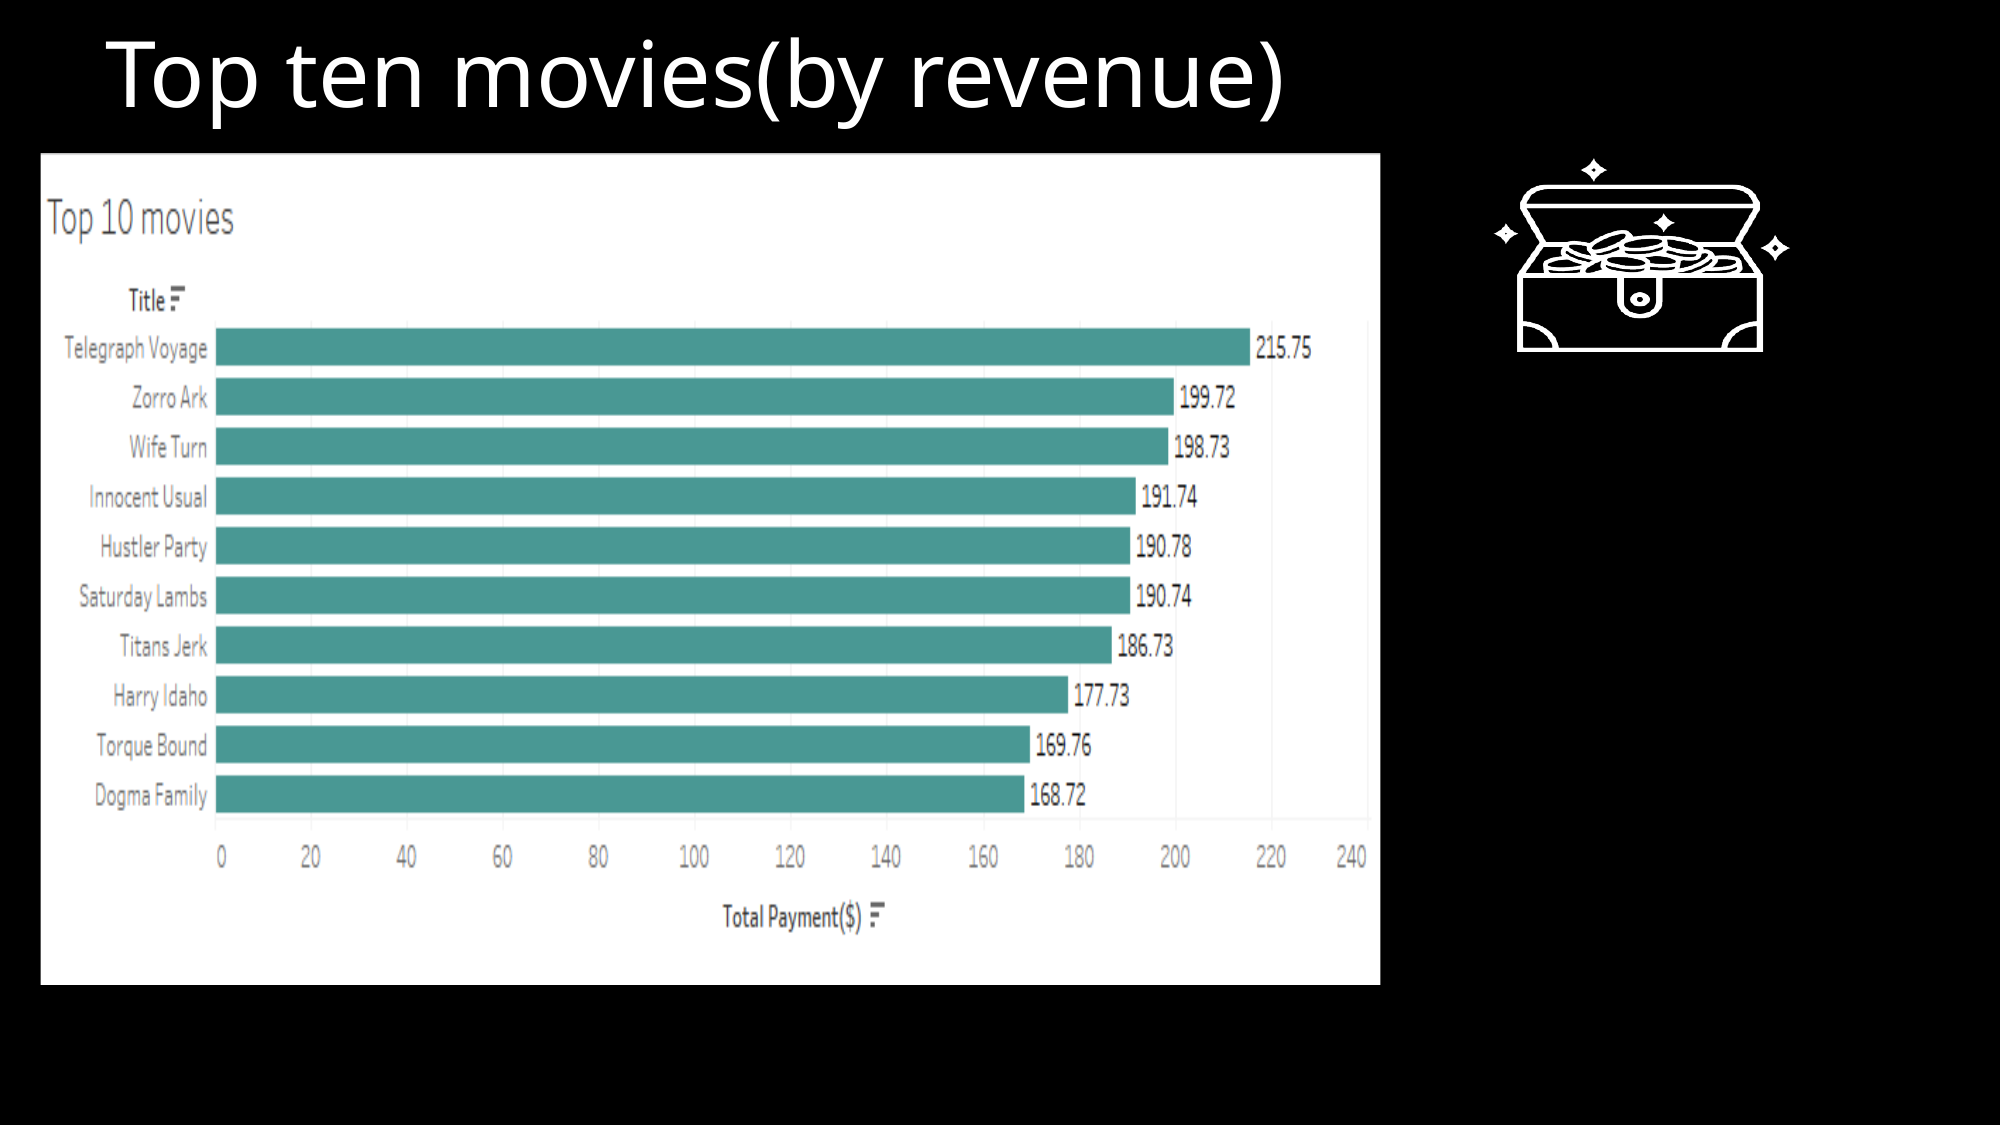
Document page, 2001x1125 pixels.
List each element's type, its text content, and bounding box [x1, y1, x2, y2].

title Top ten movies(by revenue) [90, 21, 1591, 229]
picture [1484, 153, 1795, 383]
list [40, 153, 1381, 985]
